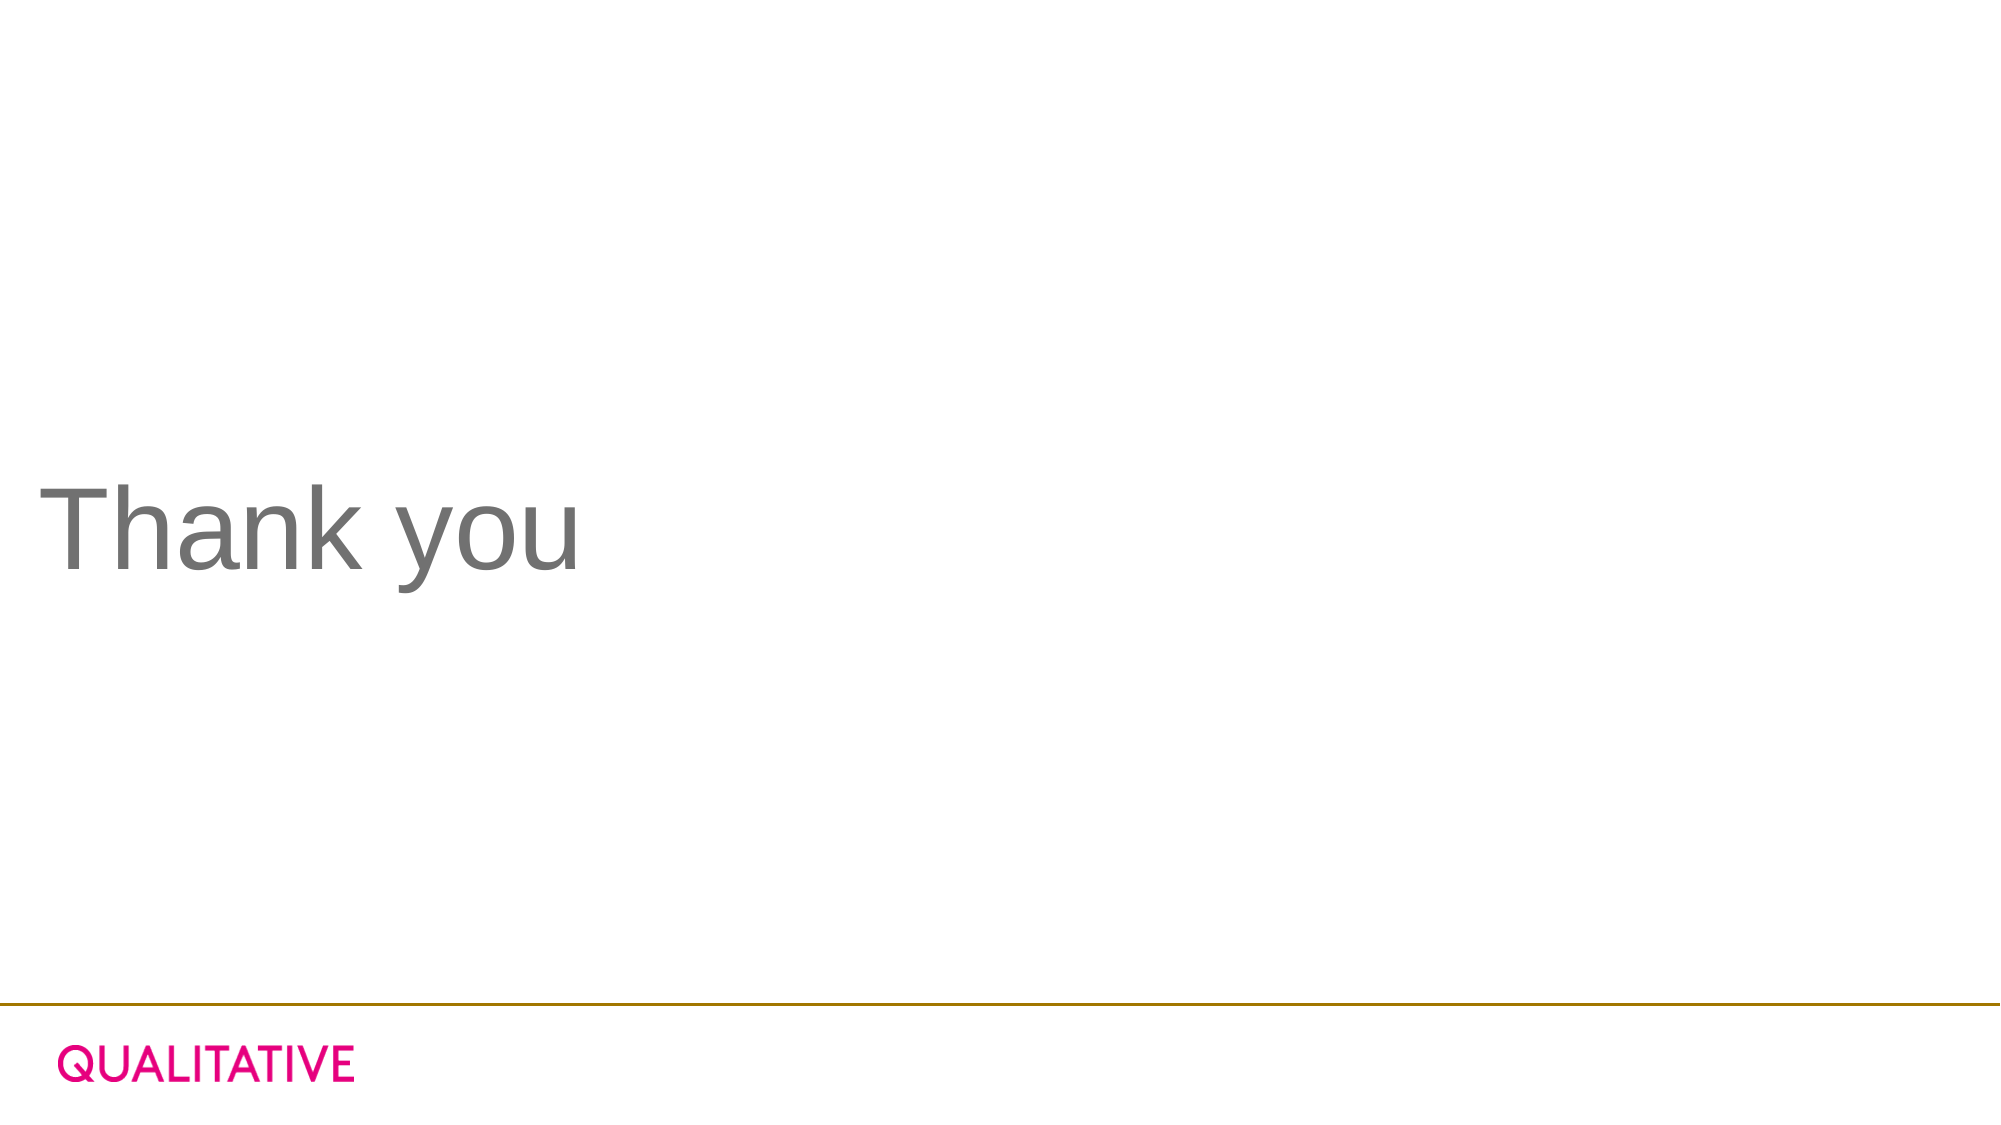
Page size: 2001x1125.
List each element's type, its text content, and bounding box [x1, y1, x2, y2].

text_box Thank you [38, 452, 1203, 593]
picture [58, 1045, 354, 1082]
